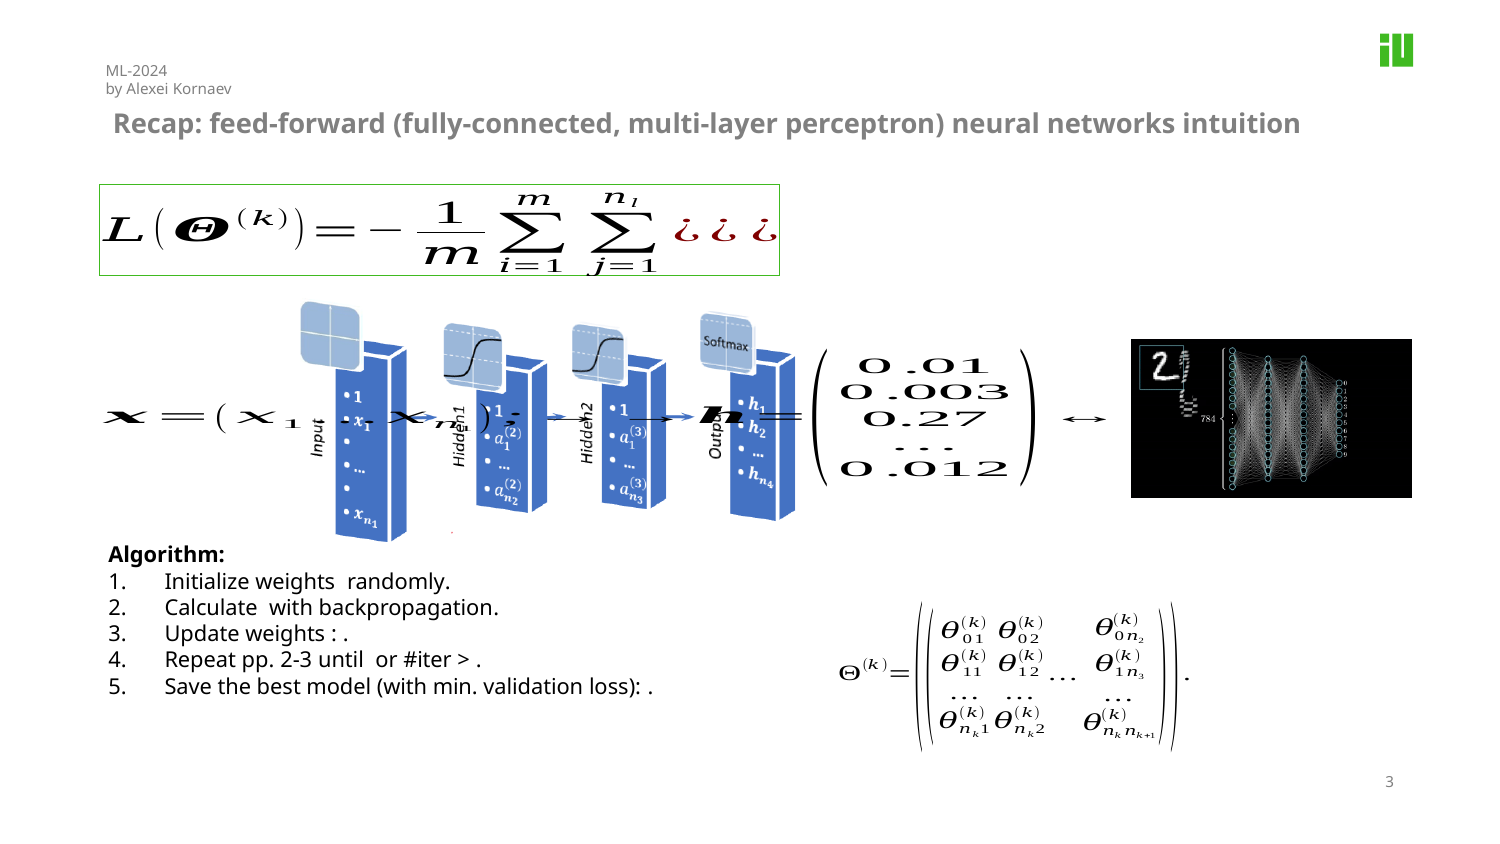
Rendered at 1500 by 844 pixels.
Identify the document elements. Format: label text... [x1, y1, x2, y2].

picture [1131, 339, 1412, 498]
text_box Recap: feed-forward (fully-connected, multi-layer perceptron) neural networks intuition [97, 102, 1409, 162]
text_box 3 [1071, 759, 1410, 805]
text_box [1380, 33, 1414, 67]
picture [295, 297, 798, 546]
text_box ML-2024 by Alexei Kornaev [98, 57, 605, 102]
